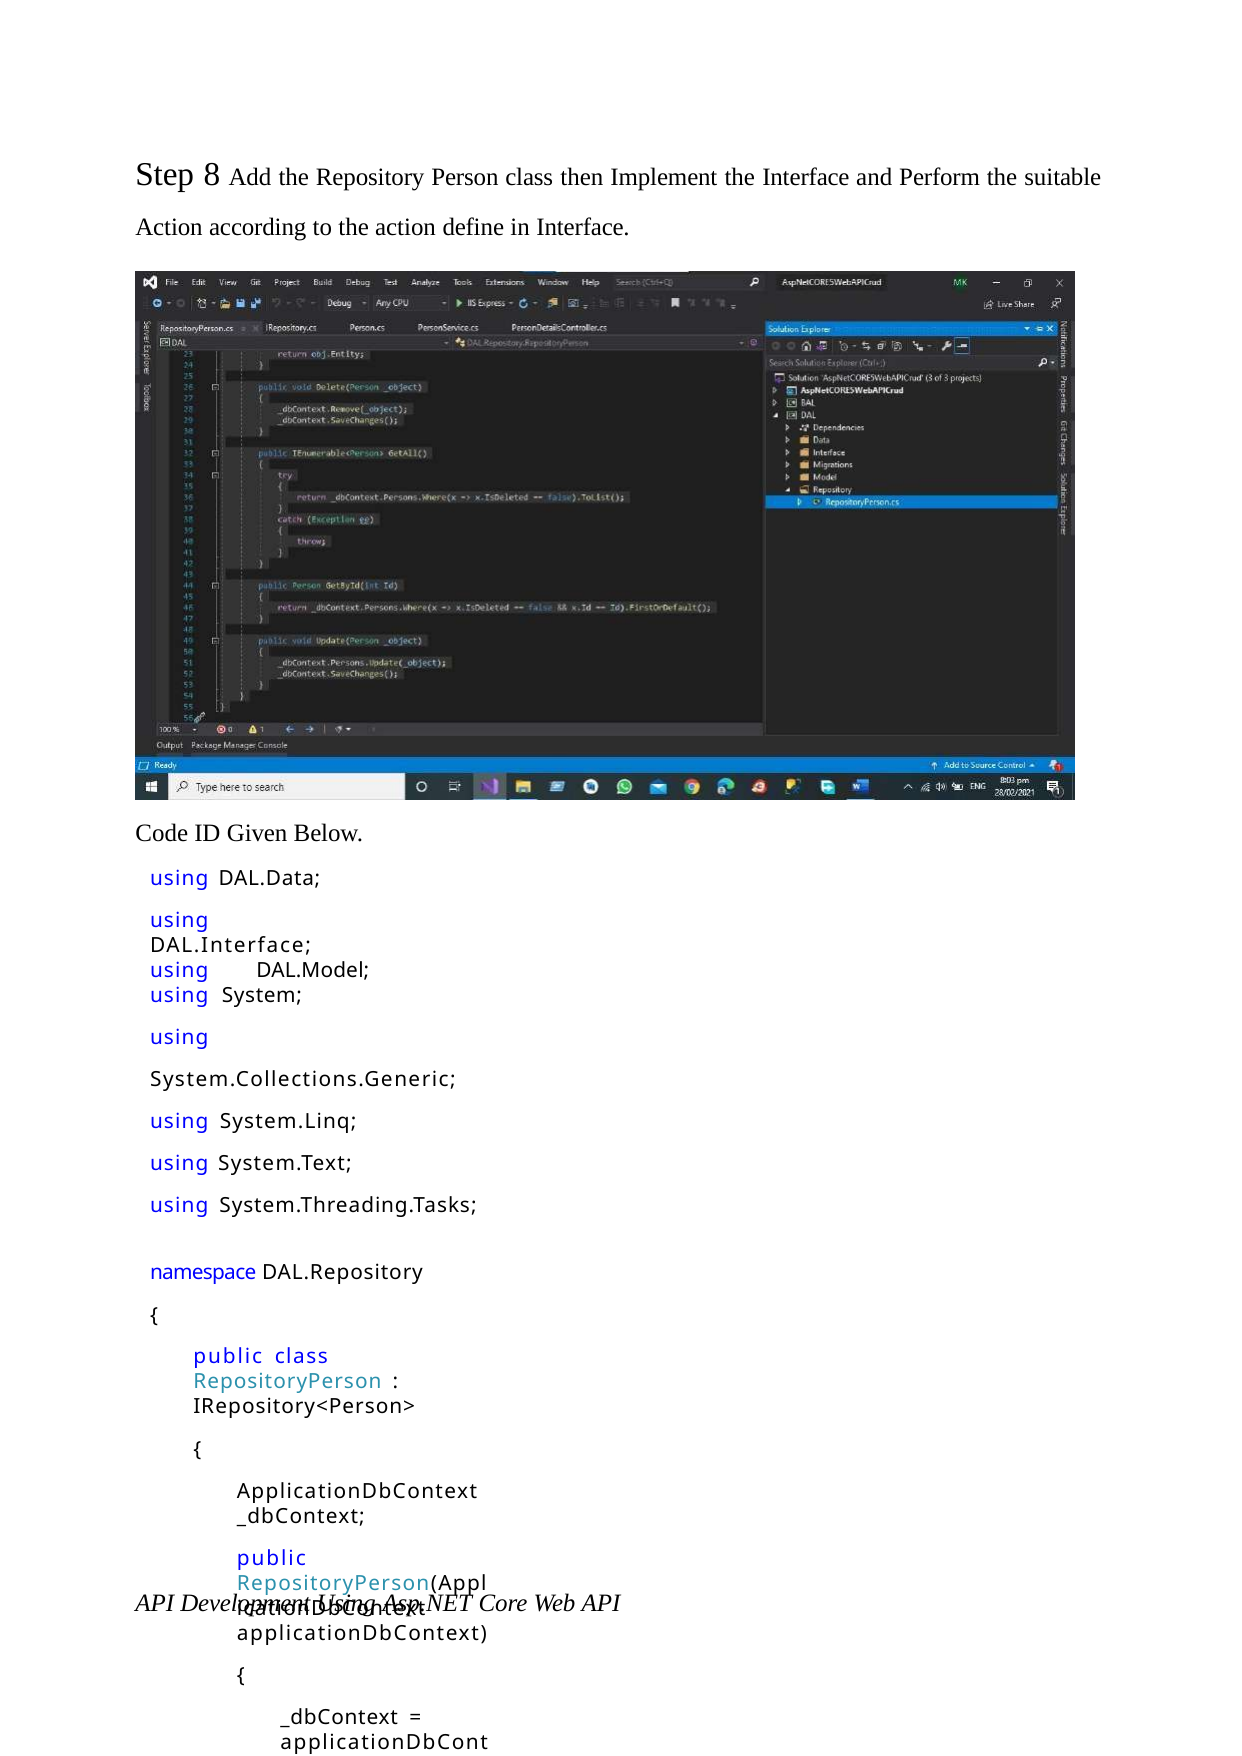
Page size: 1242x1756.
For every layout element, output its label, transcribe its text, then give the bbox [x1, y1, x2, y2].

text_box Step 8 Add the Repository Person class then Implement the Interface and Perform the suitable Action according to the action define in Interface. [133, 150, 1107, 241]
text_box Code ID Given Below. using DAL.Data; using DAL.Interface; using DAL.Model; using System; using System.Collections.Generic; using System.Linq; using System.Text; using System.Threading.Tasks; namespace DAL.Repository { public class RepositoryPerson : IRepository<Person> { ApplicationDbContext _dbContext; public RepositoryPerson(ApplicationDbContext applicationDbContext) { _dbContext = applicationDbContext; } [133, 814, 936, 1756]
text_box API Development Using Asp.NET Core Web API [133, 1586, 629, 1617]
picture [135, 271, 1075, 800]
